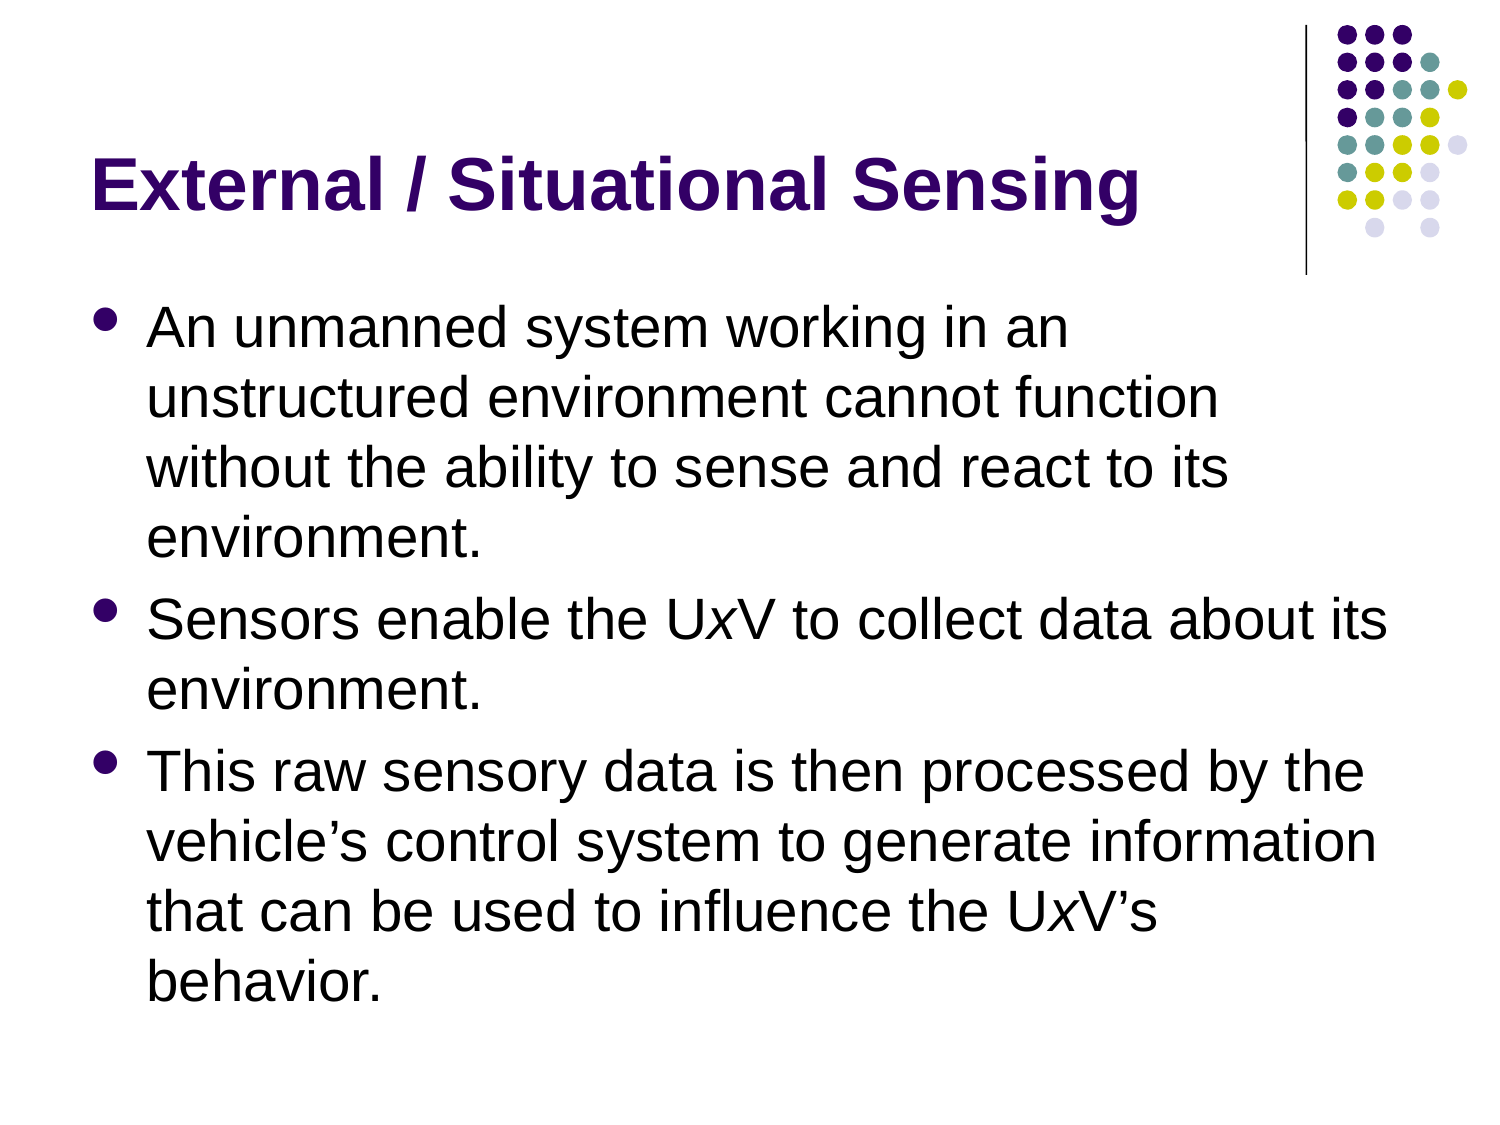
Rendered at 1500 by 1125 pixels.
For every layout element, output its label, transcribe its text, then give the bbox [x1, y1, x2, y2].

list An unmanned system working in an unstructured environment cannot function without the ability to sense and react to its environment. Sensors enable the UxV to collect data about its environment. This raw sensory data is then processed by the vehicle’s control system to generate information that can be used to influence the UxV’s behavior. [75, 282, 1425, 1006]
title External / Situational Sensing [75, 20, 1313, 233]
